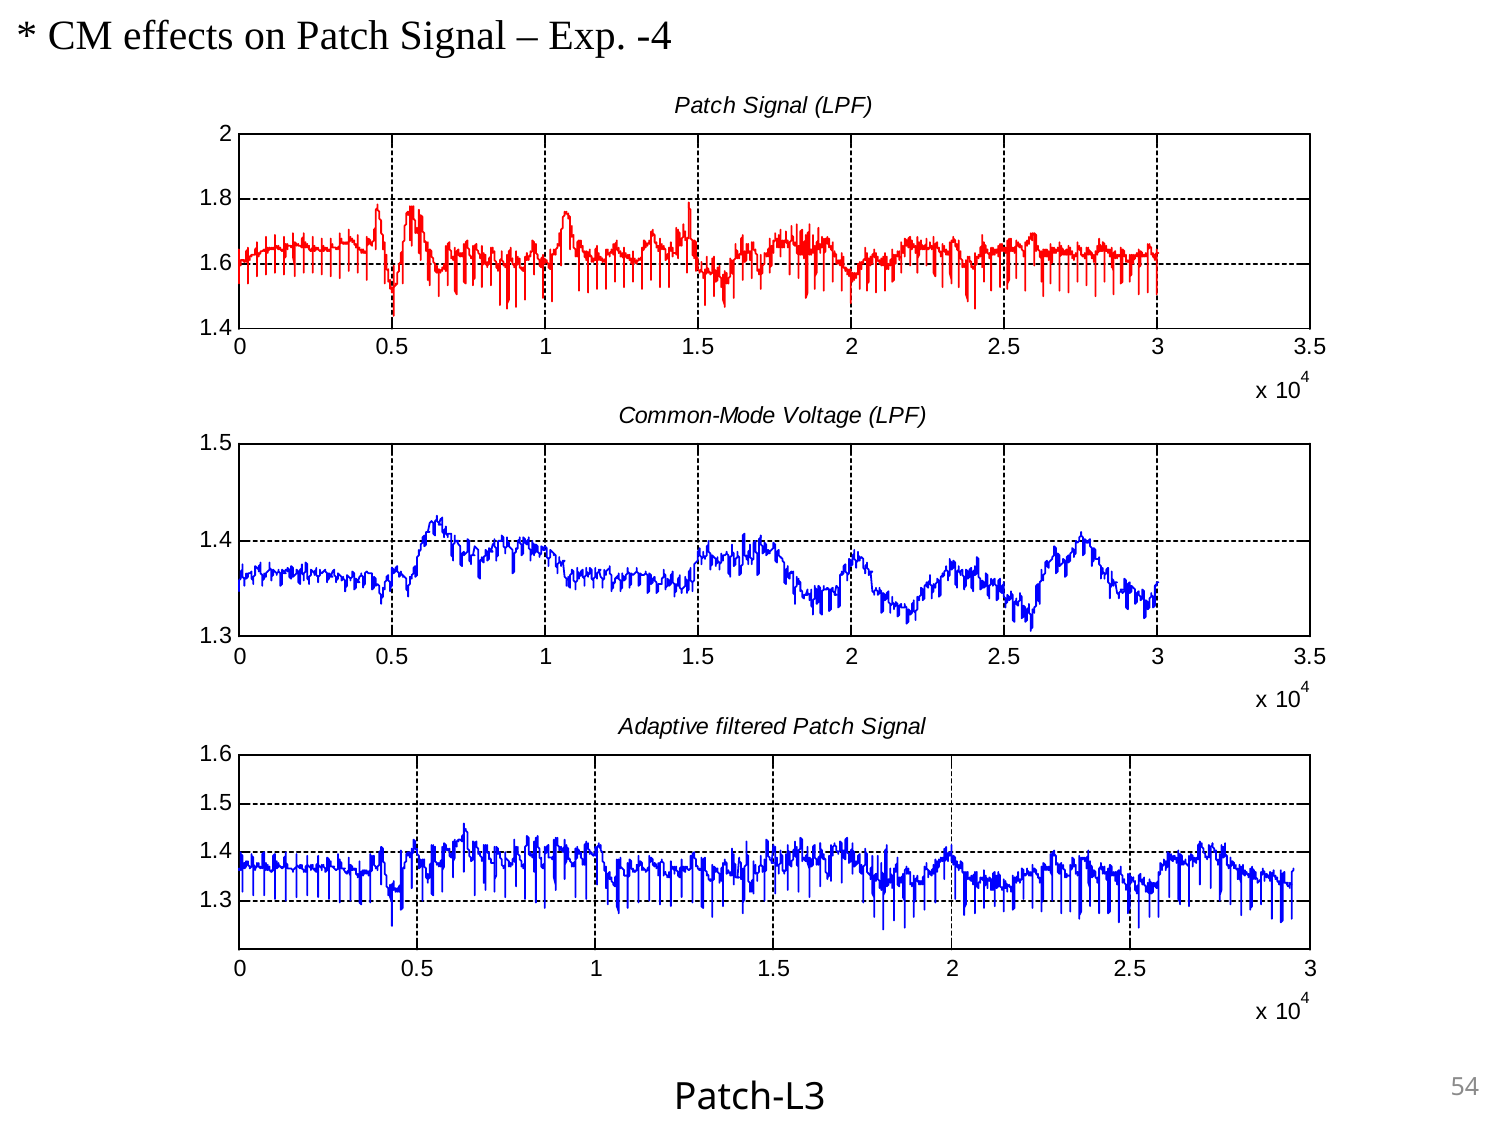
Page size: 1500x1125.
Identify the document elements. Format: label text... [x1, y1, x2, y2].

text_box Patch-L3 [659, 1087, 841, 1125]
text_box * CM effects on Patch Signal – Exp. -4 [1, 0, 688, 66]
picture [58, 43, 1442, 1081]
slide_number 54 [1144, 1057, 1495, 1118]
